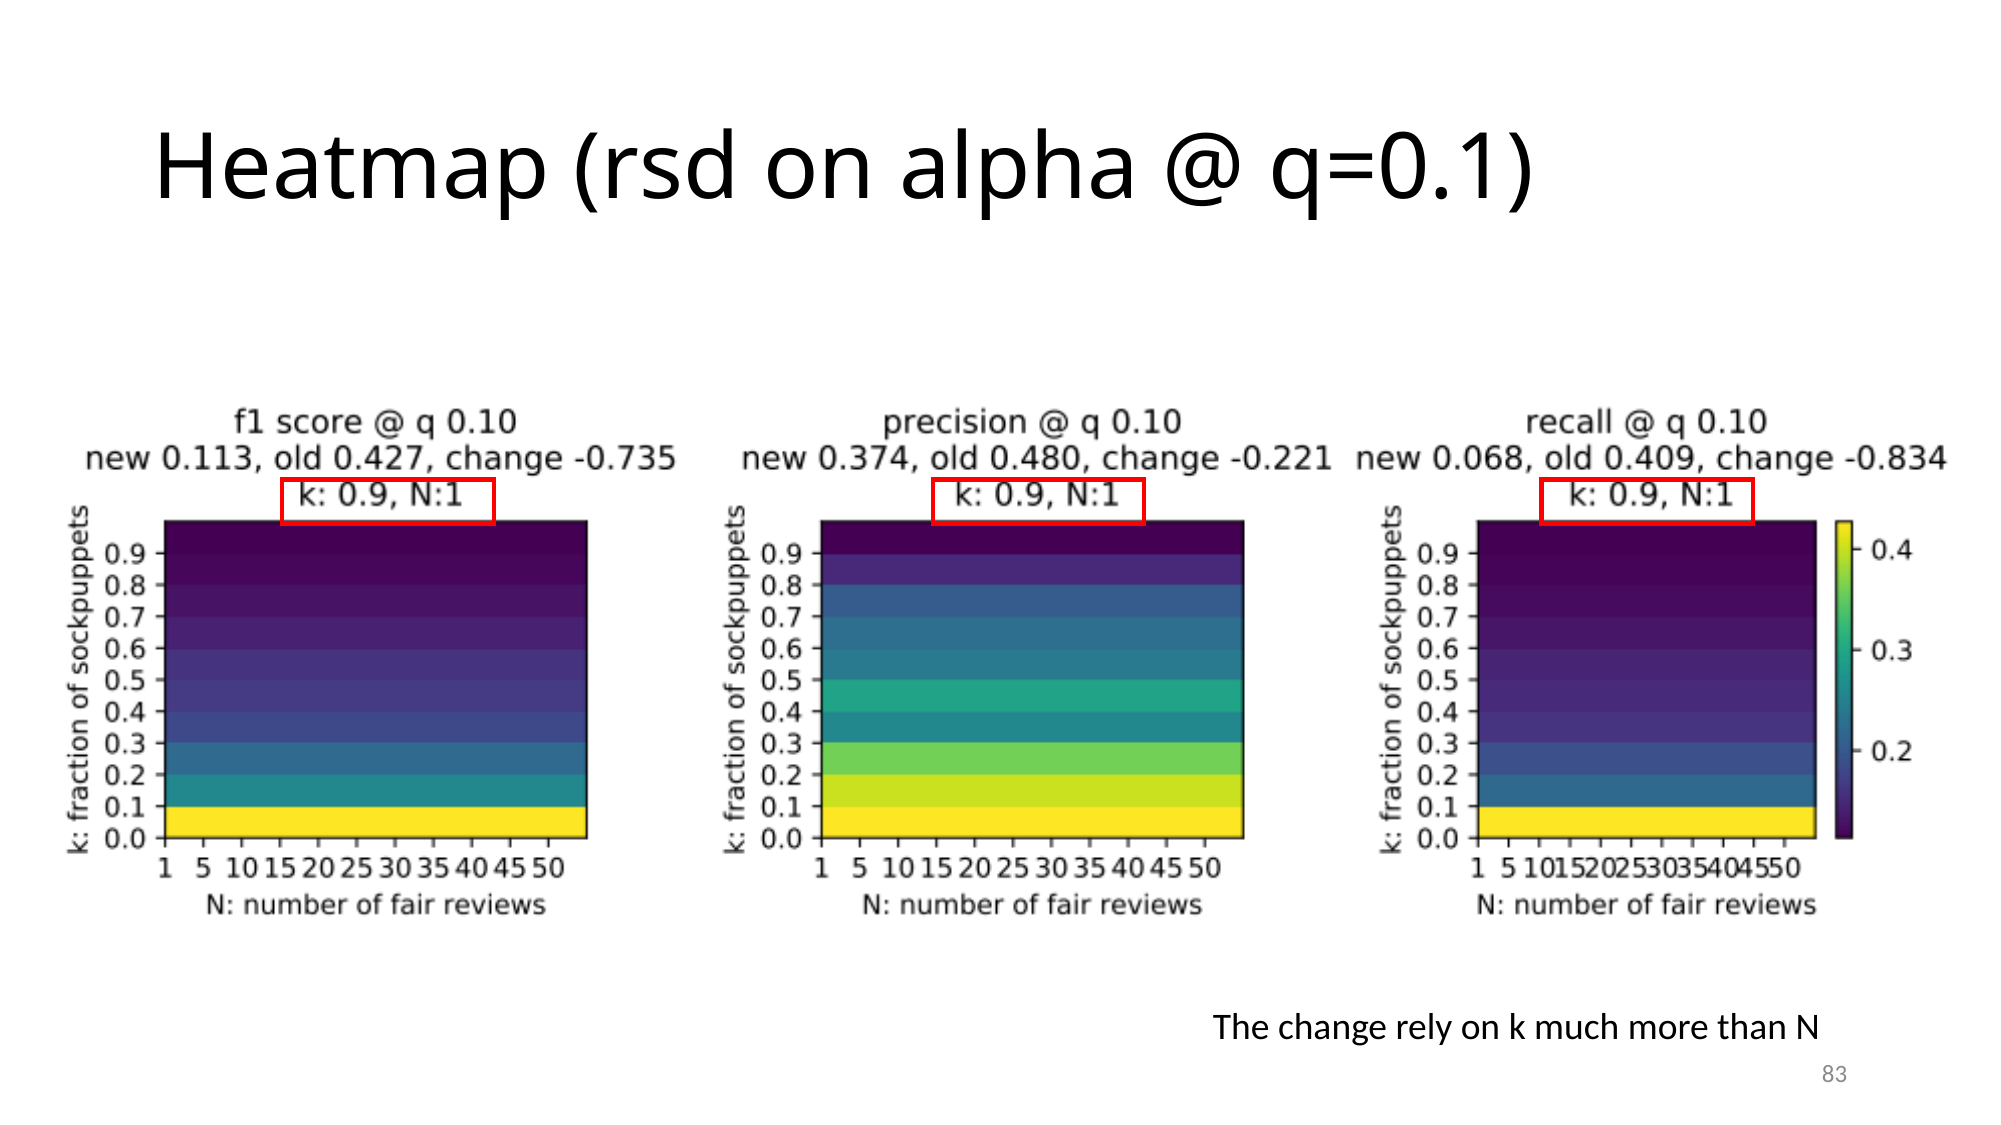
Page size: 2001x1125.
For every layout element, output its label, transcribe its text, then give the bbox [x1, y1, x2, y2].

title Heatmap (rsd on alpha @ q=0.1) [137, 59, 1863, 278]
text_box The change rely on k much more than N [1198, 994, 1962, 1055]
slide_number 83 [1412, 1042, 1863, 1103]
picture [38, 369, 1962, 947]
